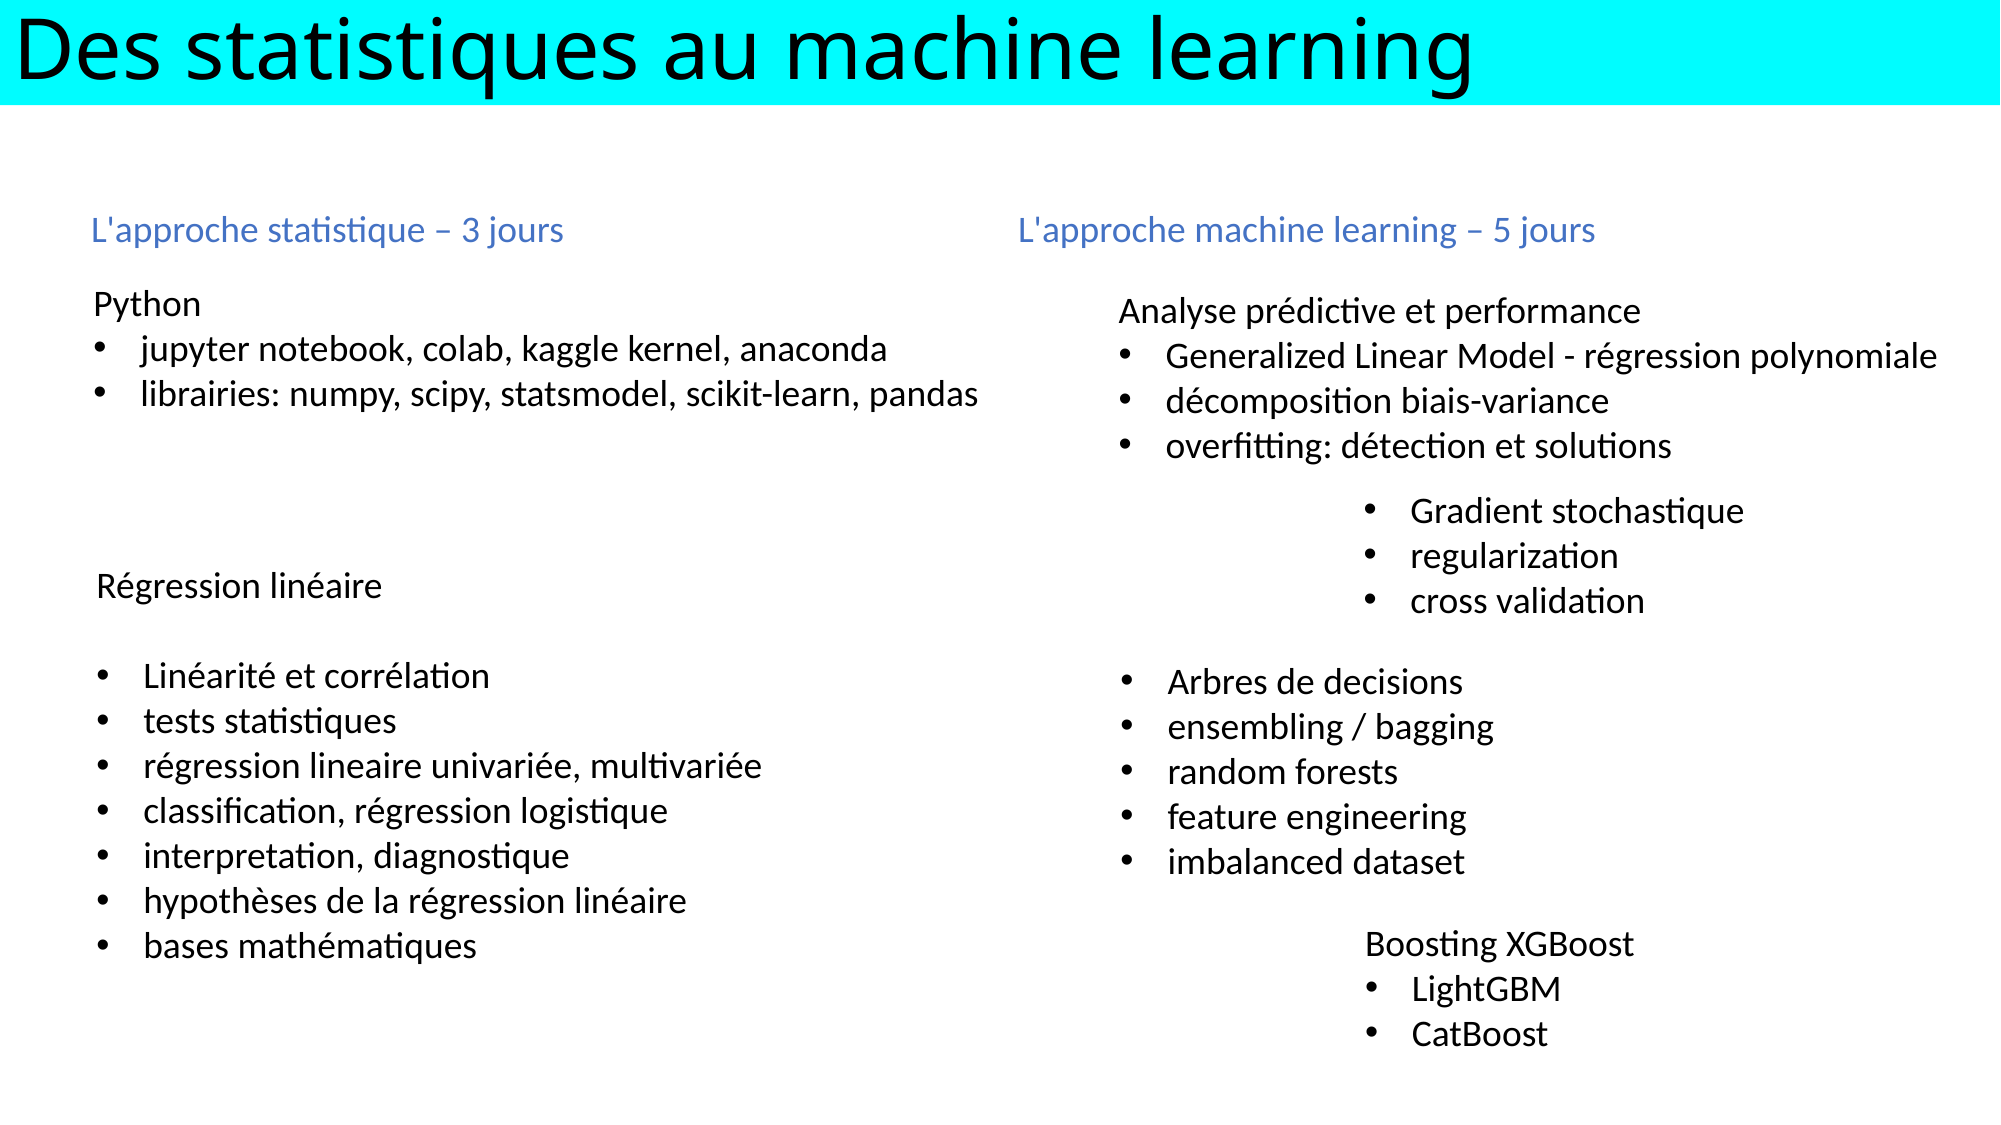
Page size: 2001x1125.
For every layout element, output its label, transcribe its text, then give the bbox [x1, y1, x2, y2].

text_box Gradient stochastique regularization cross validation [1348, 478, 1923, 629]
text_box Boosting XGBoost LightGBM CatBoost [1350, 911, 1650, 1062]
text_box Python jupyter notebook, colab, kaggle kernel, anaconda librairies: numpy, scipy, statsmodel, scikit-learn, pandas [78, 271, 995, 422]
text_box Régression linéaire Linéarité et corrélation tests statistiques régression lineaire univariée, multivariée classification, régression logistique interpretation, diagnostique hypothèses de la régression linéaire bases mathématiques [81, 554, 779, 974]
text_box Analyse prédictive et performance Generalized Linear Model - régression polynomiale décomposition biais-variance overfitting: détection et solutions [1103, 278, 1954, 473]
text_box Des statistiques au machine learning [0, 0, 2000, 106]
text_box L'approche statistique – 3 jours [76, 198, 580, 258]
text_box Arbres de decisions ensembling / bagging random forests feature engineering imbalanced dataset [1105, 649, 1510, 890]
text_box L'approche machine learning – 5 jours [1003, 198, 1612, 258]
